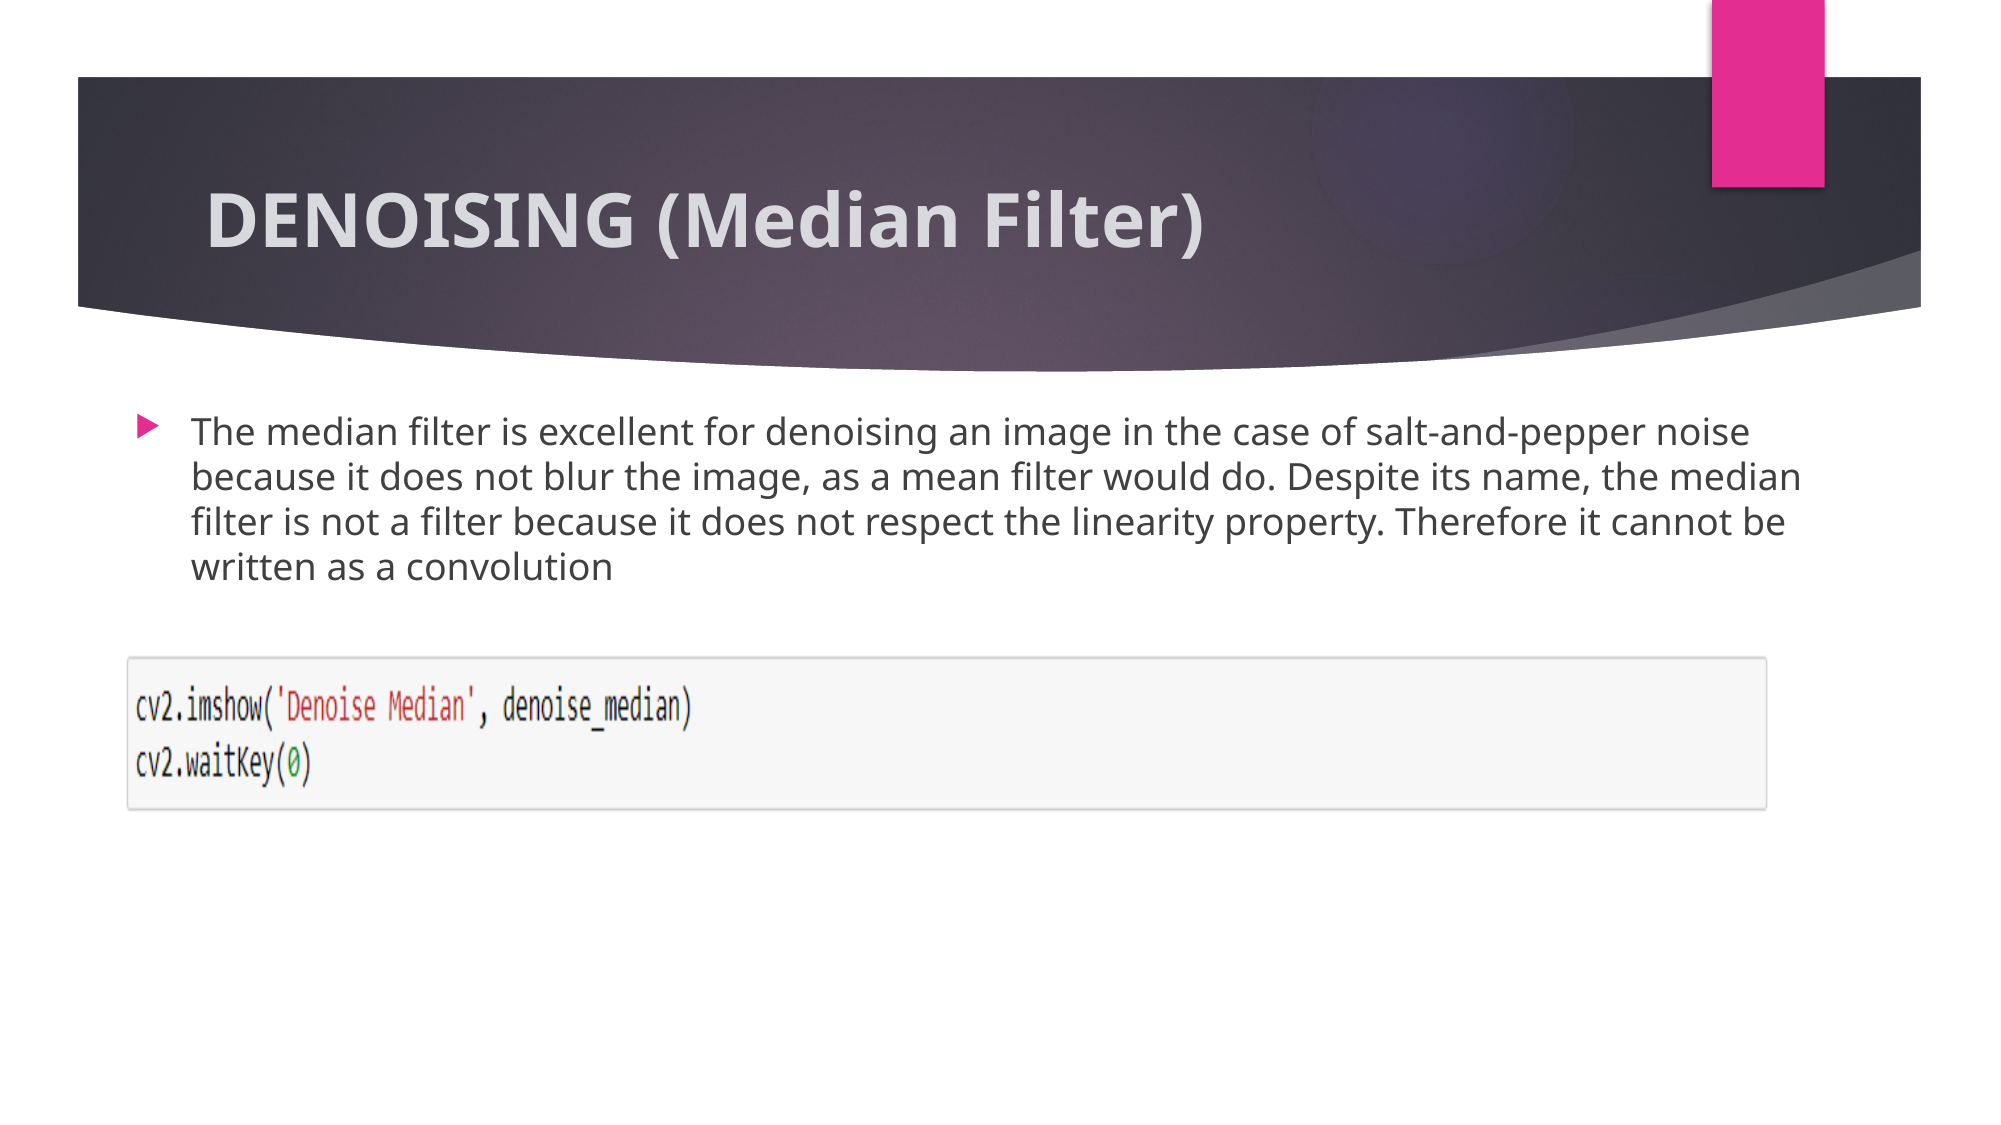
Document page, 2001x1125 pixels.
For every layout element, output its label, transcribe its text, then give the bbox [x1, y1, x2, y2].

list The median filter is excellent for denoising an image in the case of salt-and-pepper noise because it does not blur the image, as a mean filter would do. Despite its name, the median filter is not a filter because it does not respect the linearity property. Therefore it cannot be written as a convolution [119, 400, 1856, 962]
title DENOISING (Median Filter) [189, 159, 1627, 276]
picture [119, 636, 1778, 834]
